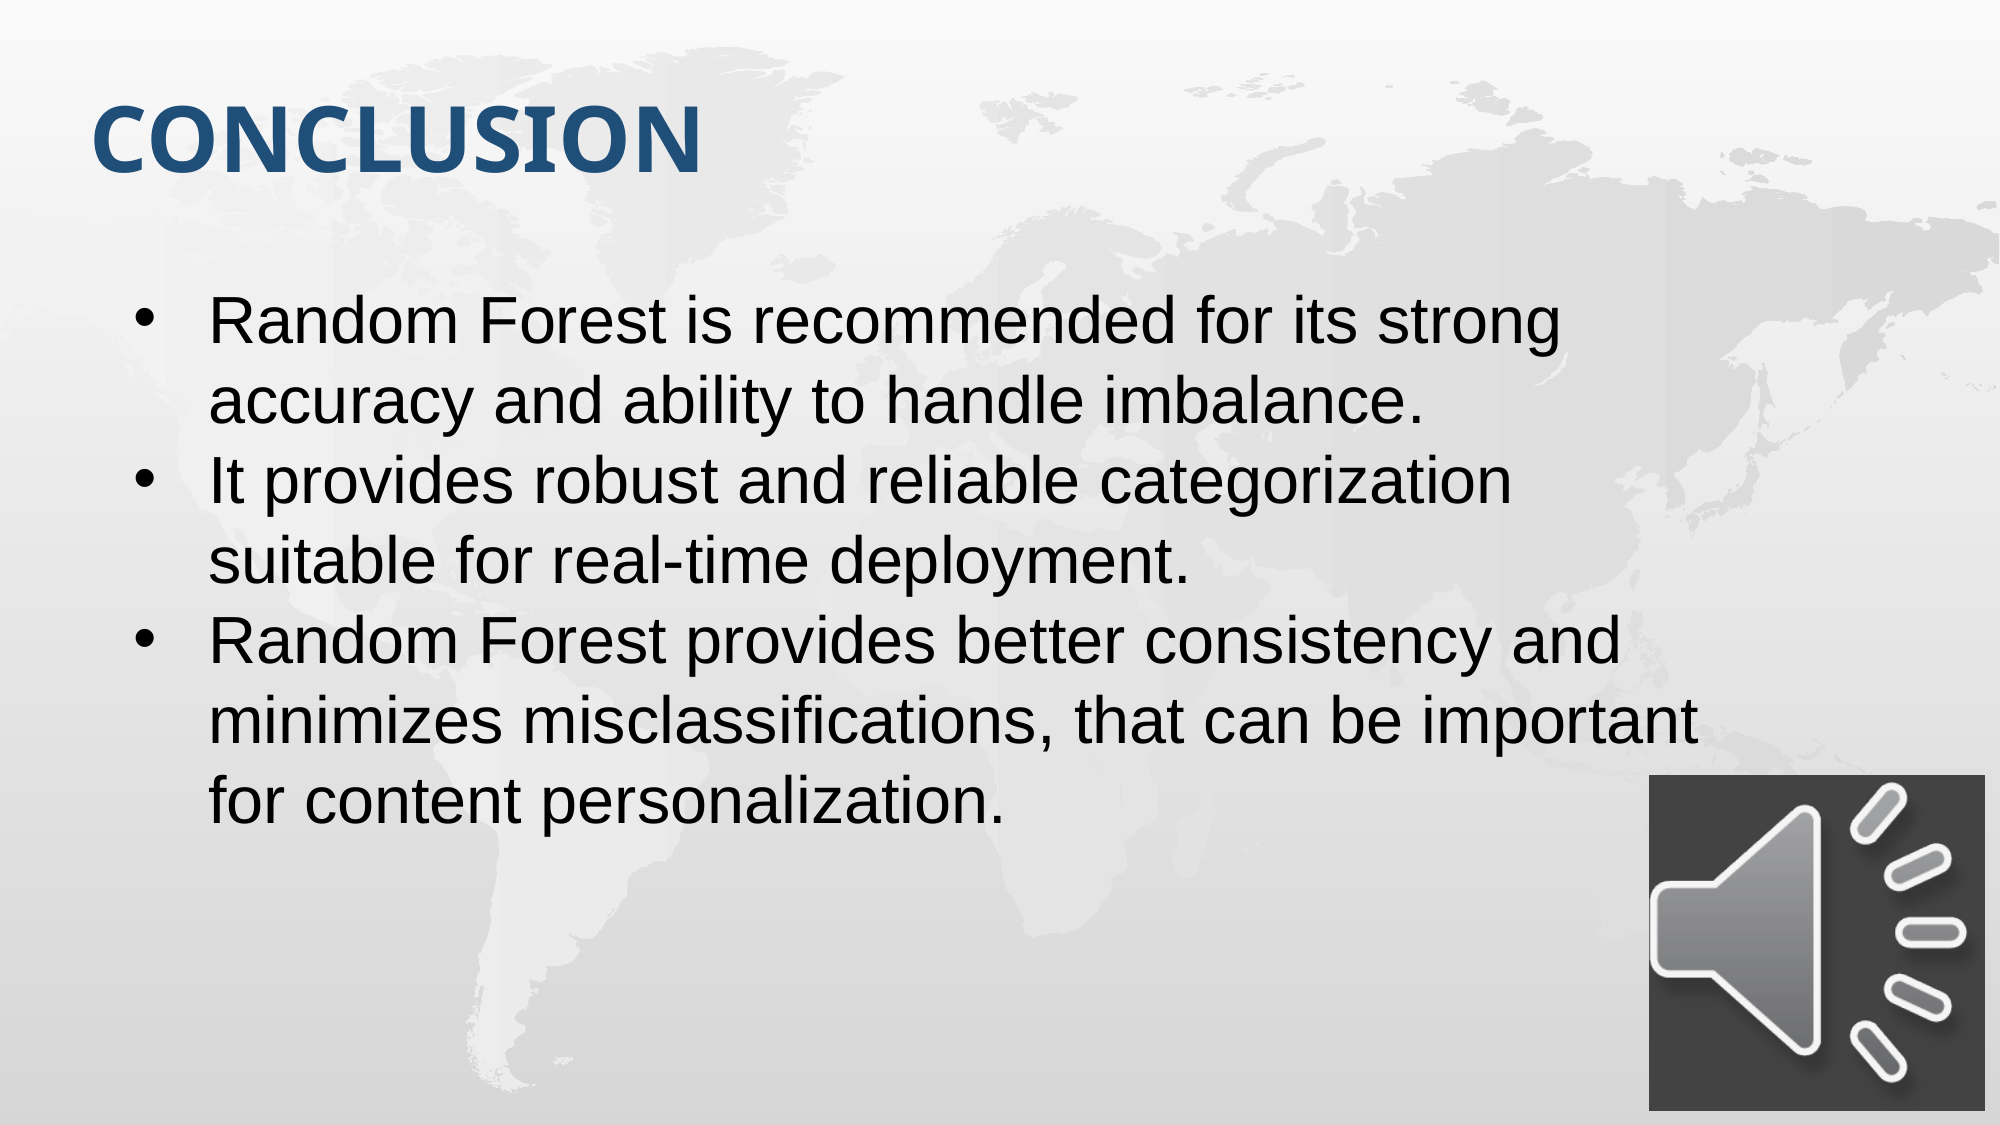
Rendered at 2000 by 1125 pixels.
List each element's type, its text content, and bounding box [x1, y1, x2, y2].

picture [1648, 773, 1986, 1112]
text_box Conclusion [74, 75, 1675, 200]
text_box Random Forest is recommended for its strong accuracy and ability to handle imbalance. It provides robust and reliable categorization suitable for real-time deployment. Random Forest provides better consistency and minimizes misclassifications, that can be important for content personalization. [118, 269, 1764, 844]
